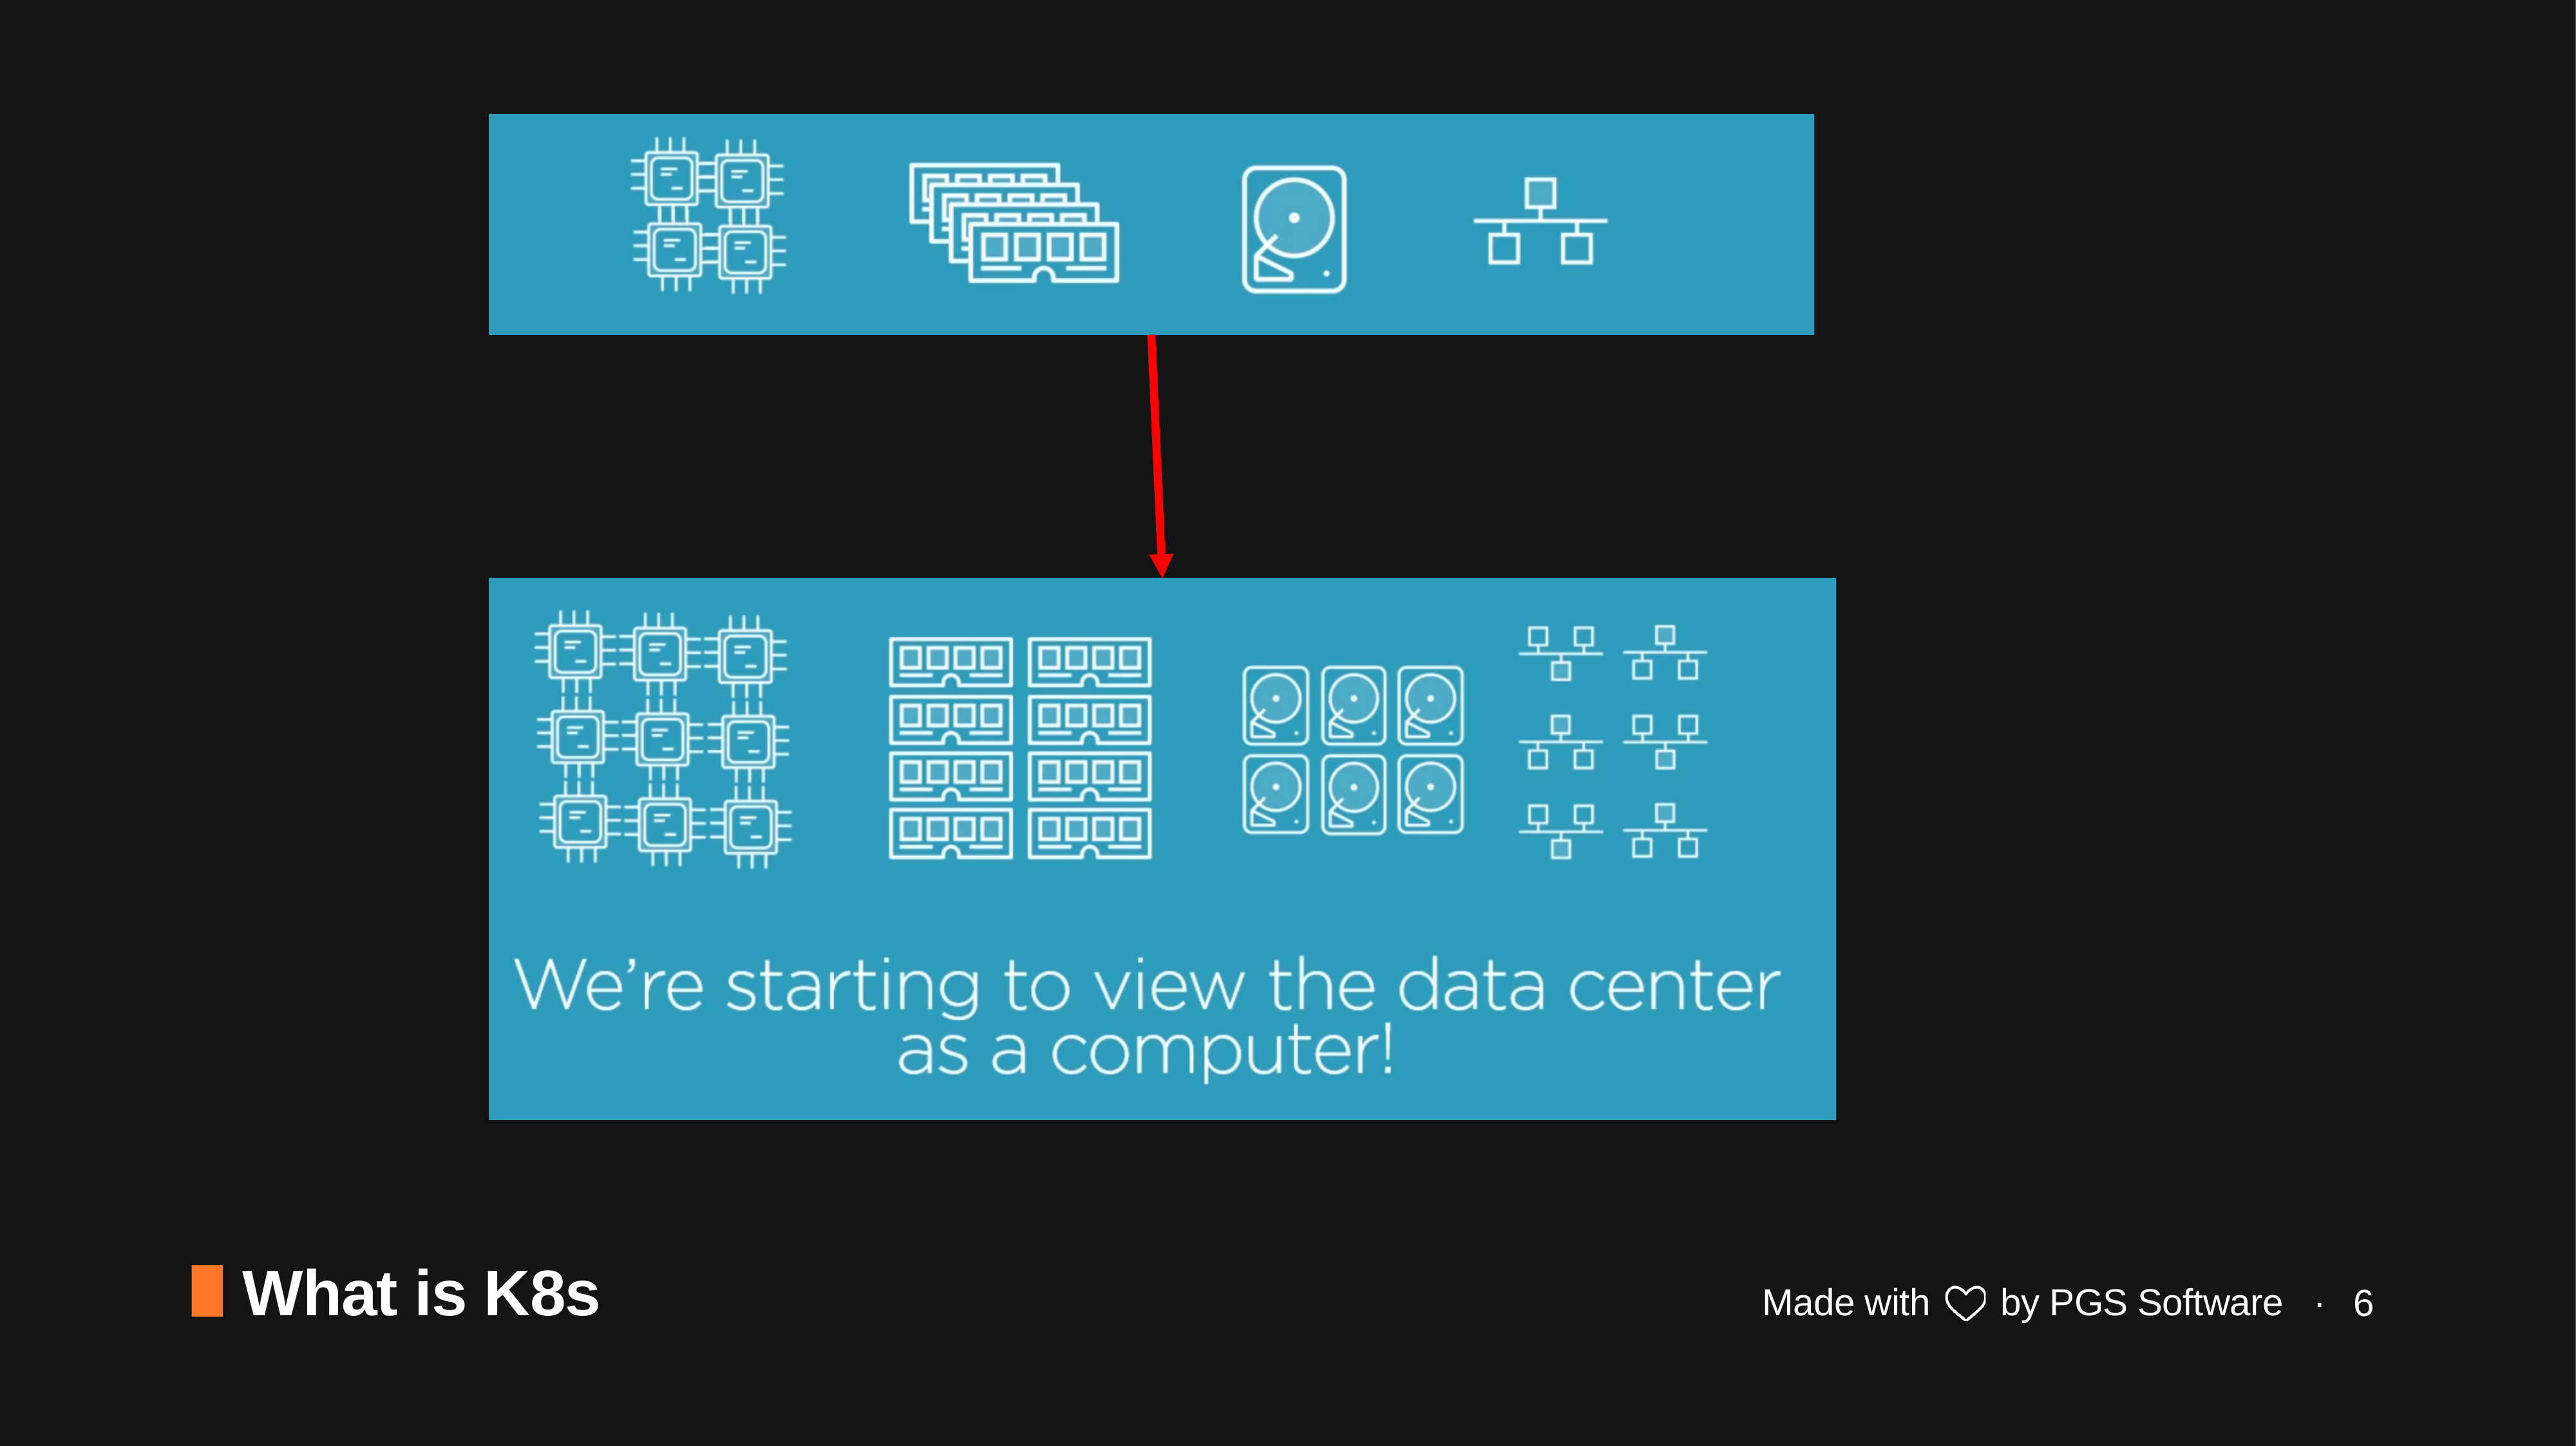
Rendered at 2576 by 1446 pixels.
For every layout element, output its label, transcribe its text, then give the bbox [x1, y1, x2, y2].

picture [489, 578, 1836, 1120]
picture [489, 114, 1814, 335]
list What is K8s [233, 1246, 1494, 1334]
slide_number 6 [2344, 1274, 2427, 1329]
